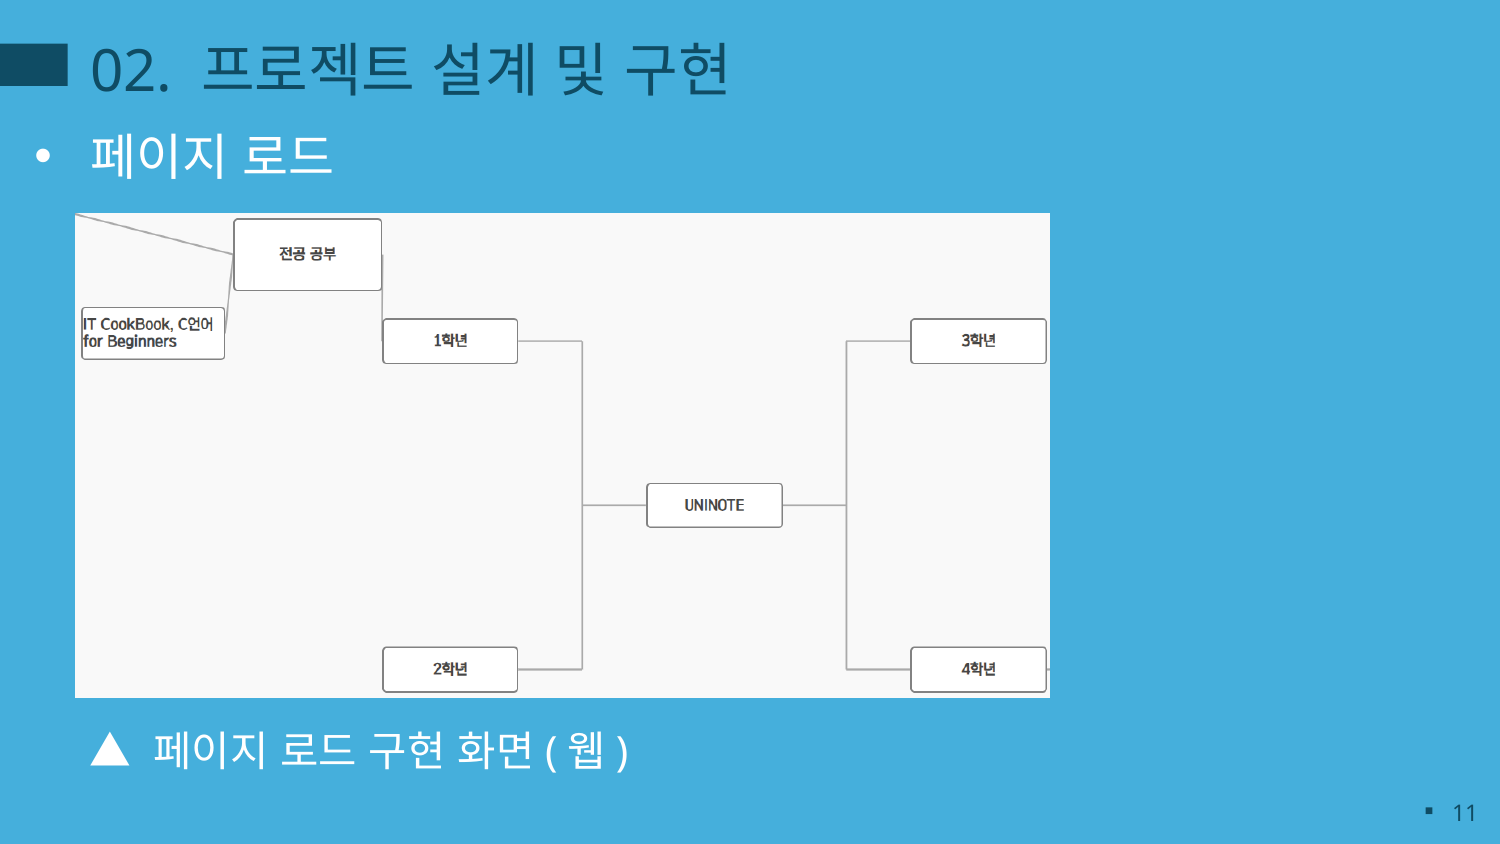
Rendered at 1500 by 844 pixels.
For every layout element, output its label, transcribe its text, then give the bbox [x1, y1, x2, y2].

title 02. 프로젝트 설계 및 구현 [75, 26, 1425, 118]
slide_number 11 [1403, 783, 1494, 832]
text_box ▲ 페이지 로드 구현 화면(웹) [74, 717, 1406, 782]
picture [74, 212, 1051, 698]
text_box 페이지 로드 [19, 117, 1176, 193]
